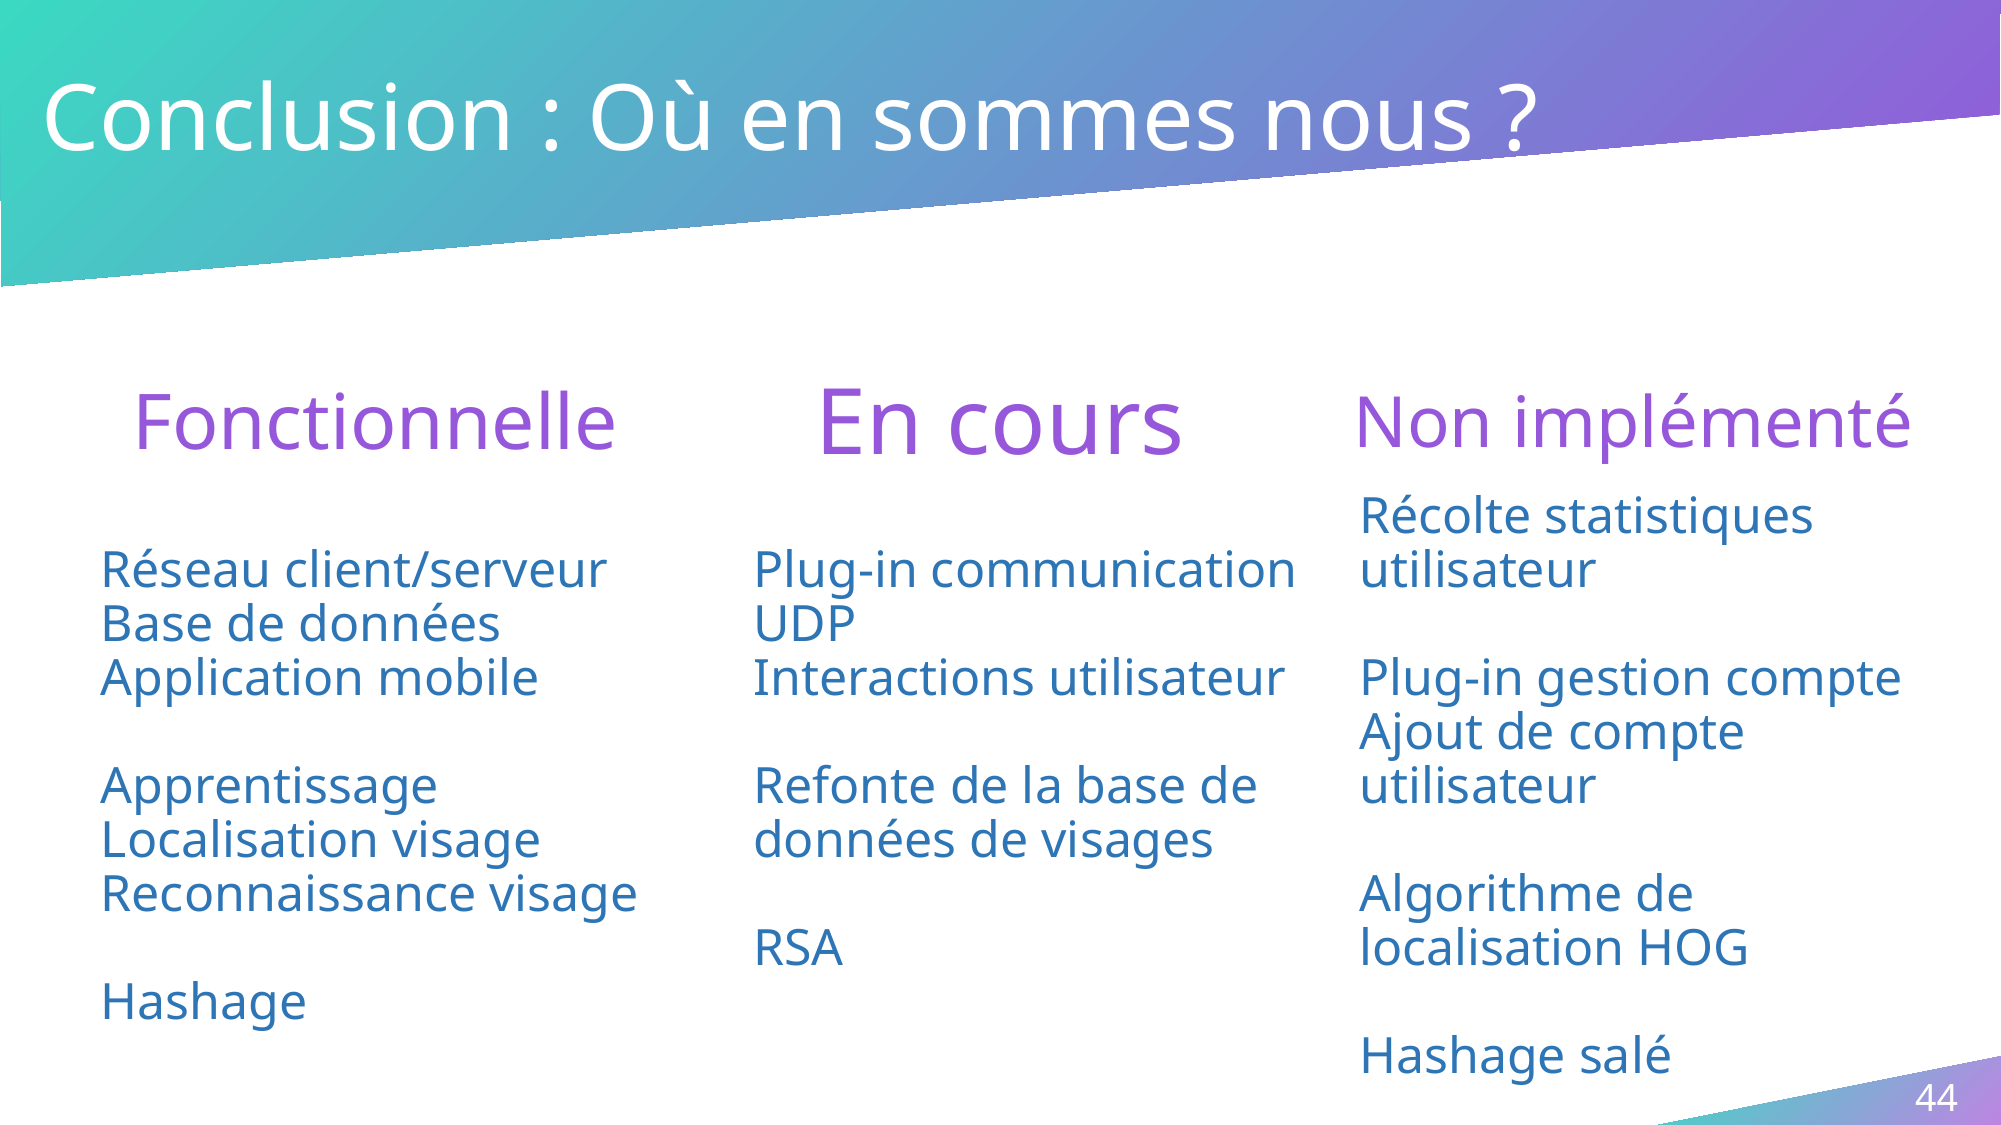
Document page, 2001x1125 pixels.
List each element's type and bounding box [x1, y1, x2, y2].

text_box [1336, 346, 2000, 1125]
text_box [710, 346, 1318, 1108]
text_box [85, 346, 665, 1108]
title [26, 12, 1752, 230]
text_box [0, 0, 2000, 288]
